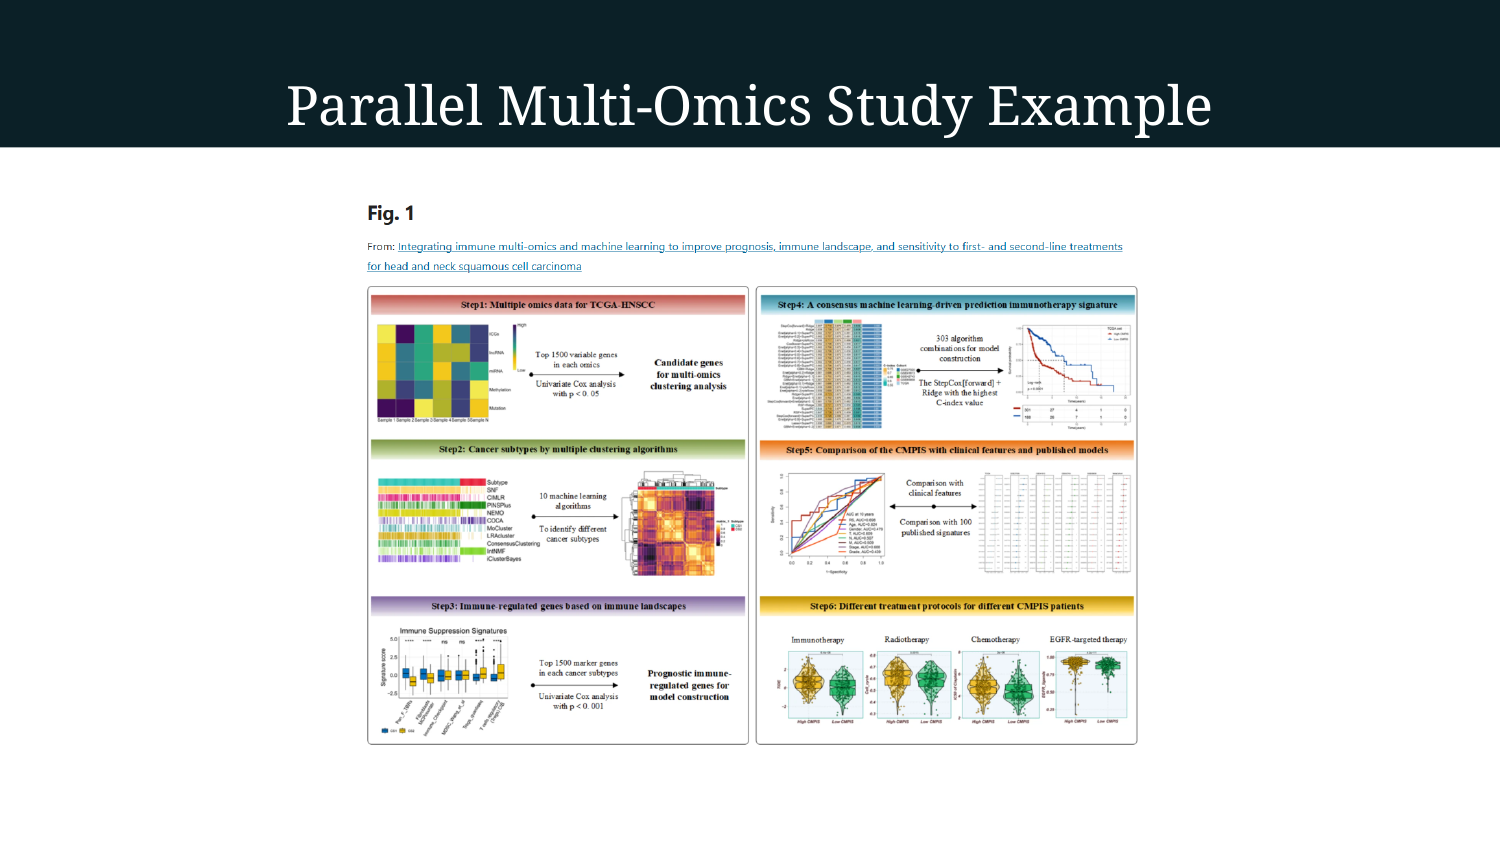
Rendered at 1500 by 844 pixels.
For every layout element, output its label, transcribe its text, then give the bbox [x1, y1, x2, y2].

title Parallel Multi-Omics Study Example [75, 33, 1425, 175]
picture [360, 195, 1142, 753]
